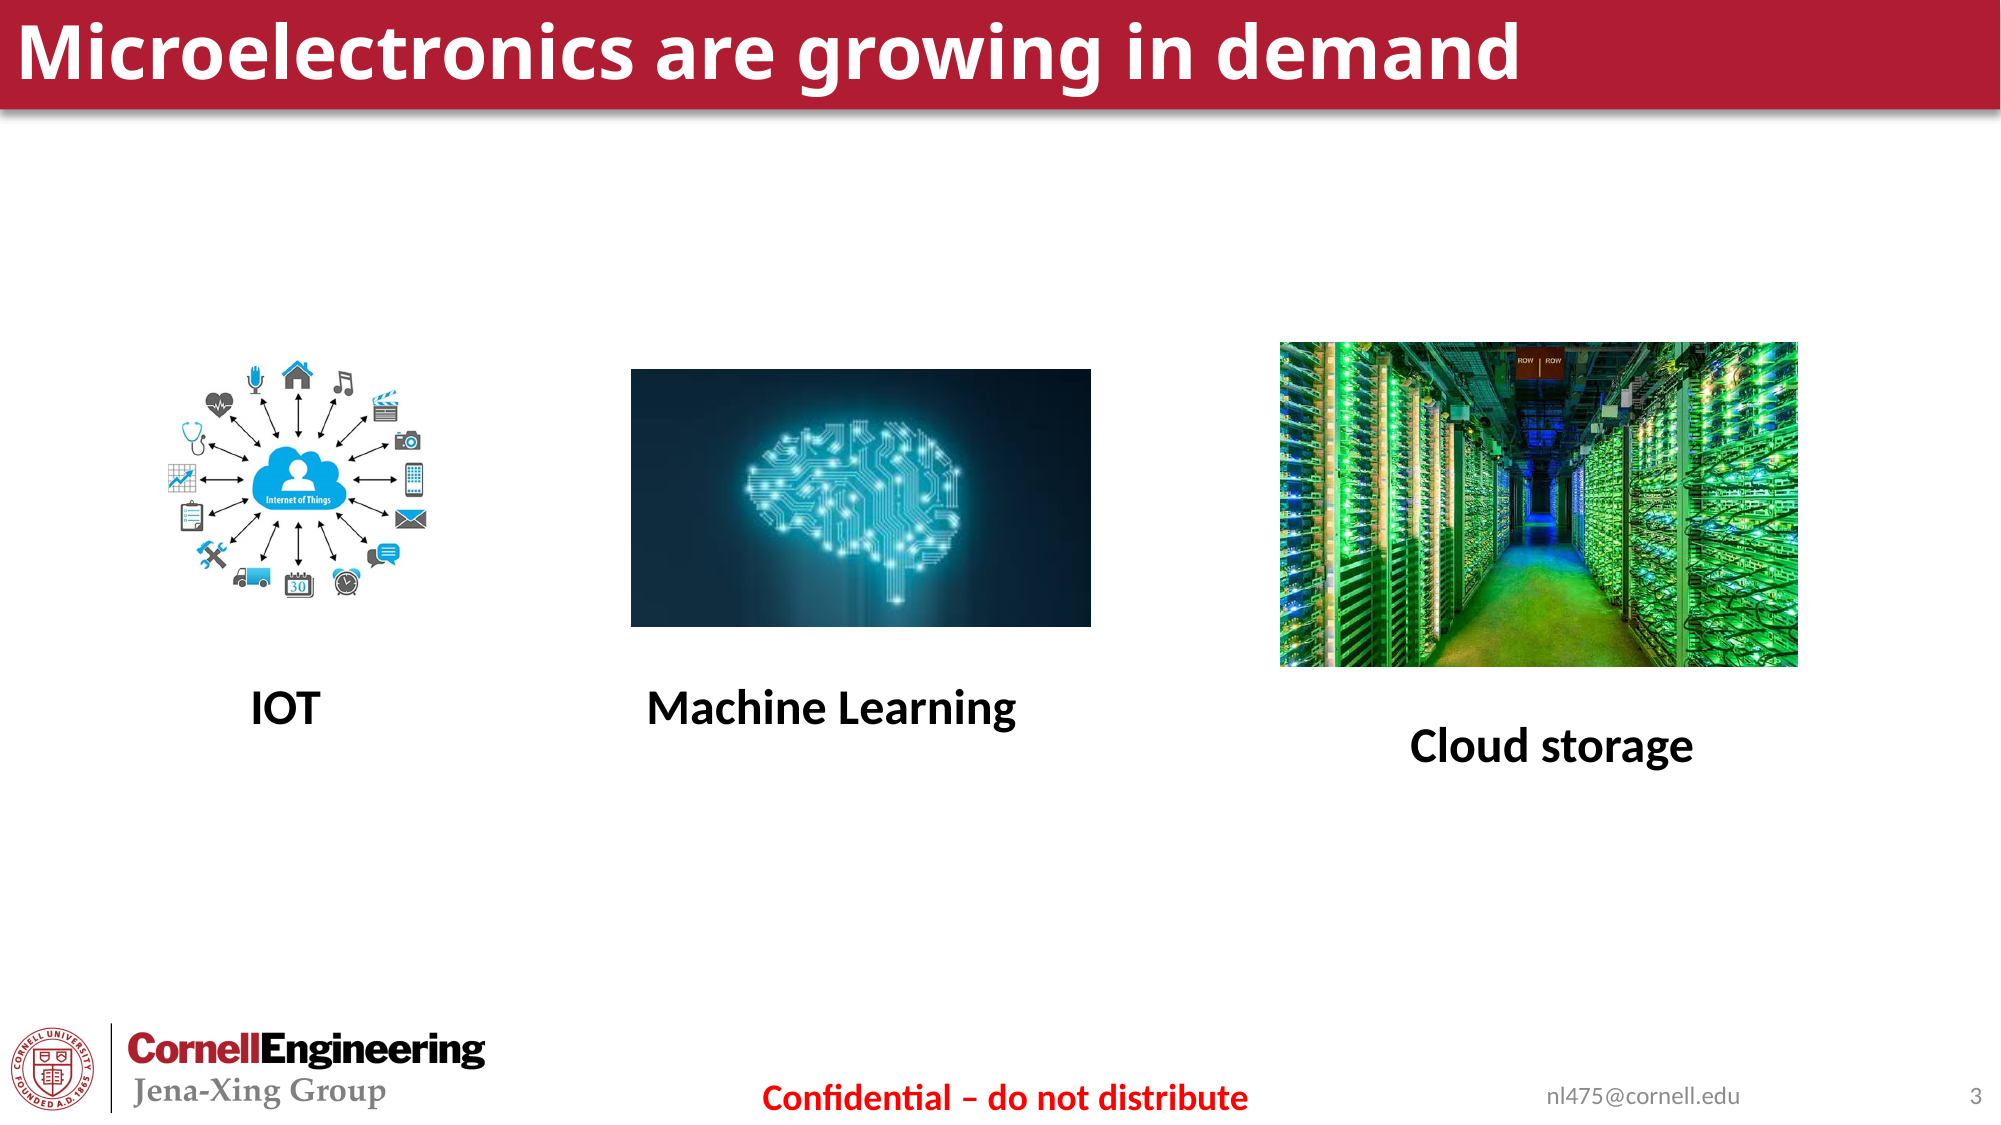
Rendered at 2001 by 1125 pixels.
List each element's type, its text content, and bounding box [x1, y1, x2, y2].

picture [1280, 342, 1798, 667]
text_box Cloud storage [1395, 704, 1828, 780]
title Microelectronics are growing in demand [0, 1, 2000, 110]
text_box IOT [235, 666, 480, 742]
picture [631, 369, 1091, 627]
picture [68, 350, 526, 608]
text_box Machine Learning [631, 666, 1064, 742]
picture [0, 1010, 495, 1125]
footer nl475@cornell.edu [1395, 1064, 1891, 1125]
slide_number 3 [1891, 1064, 1998, 1125]
